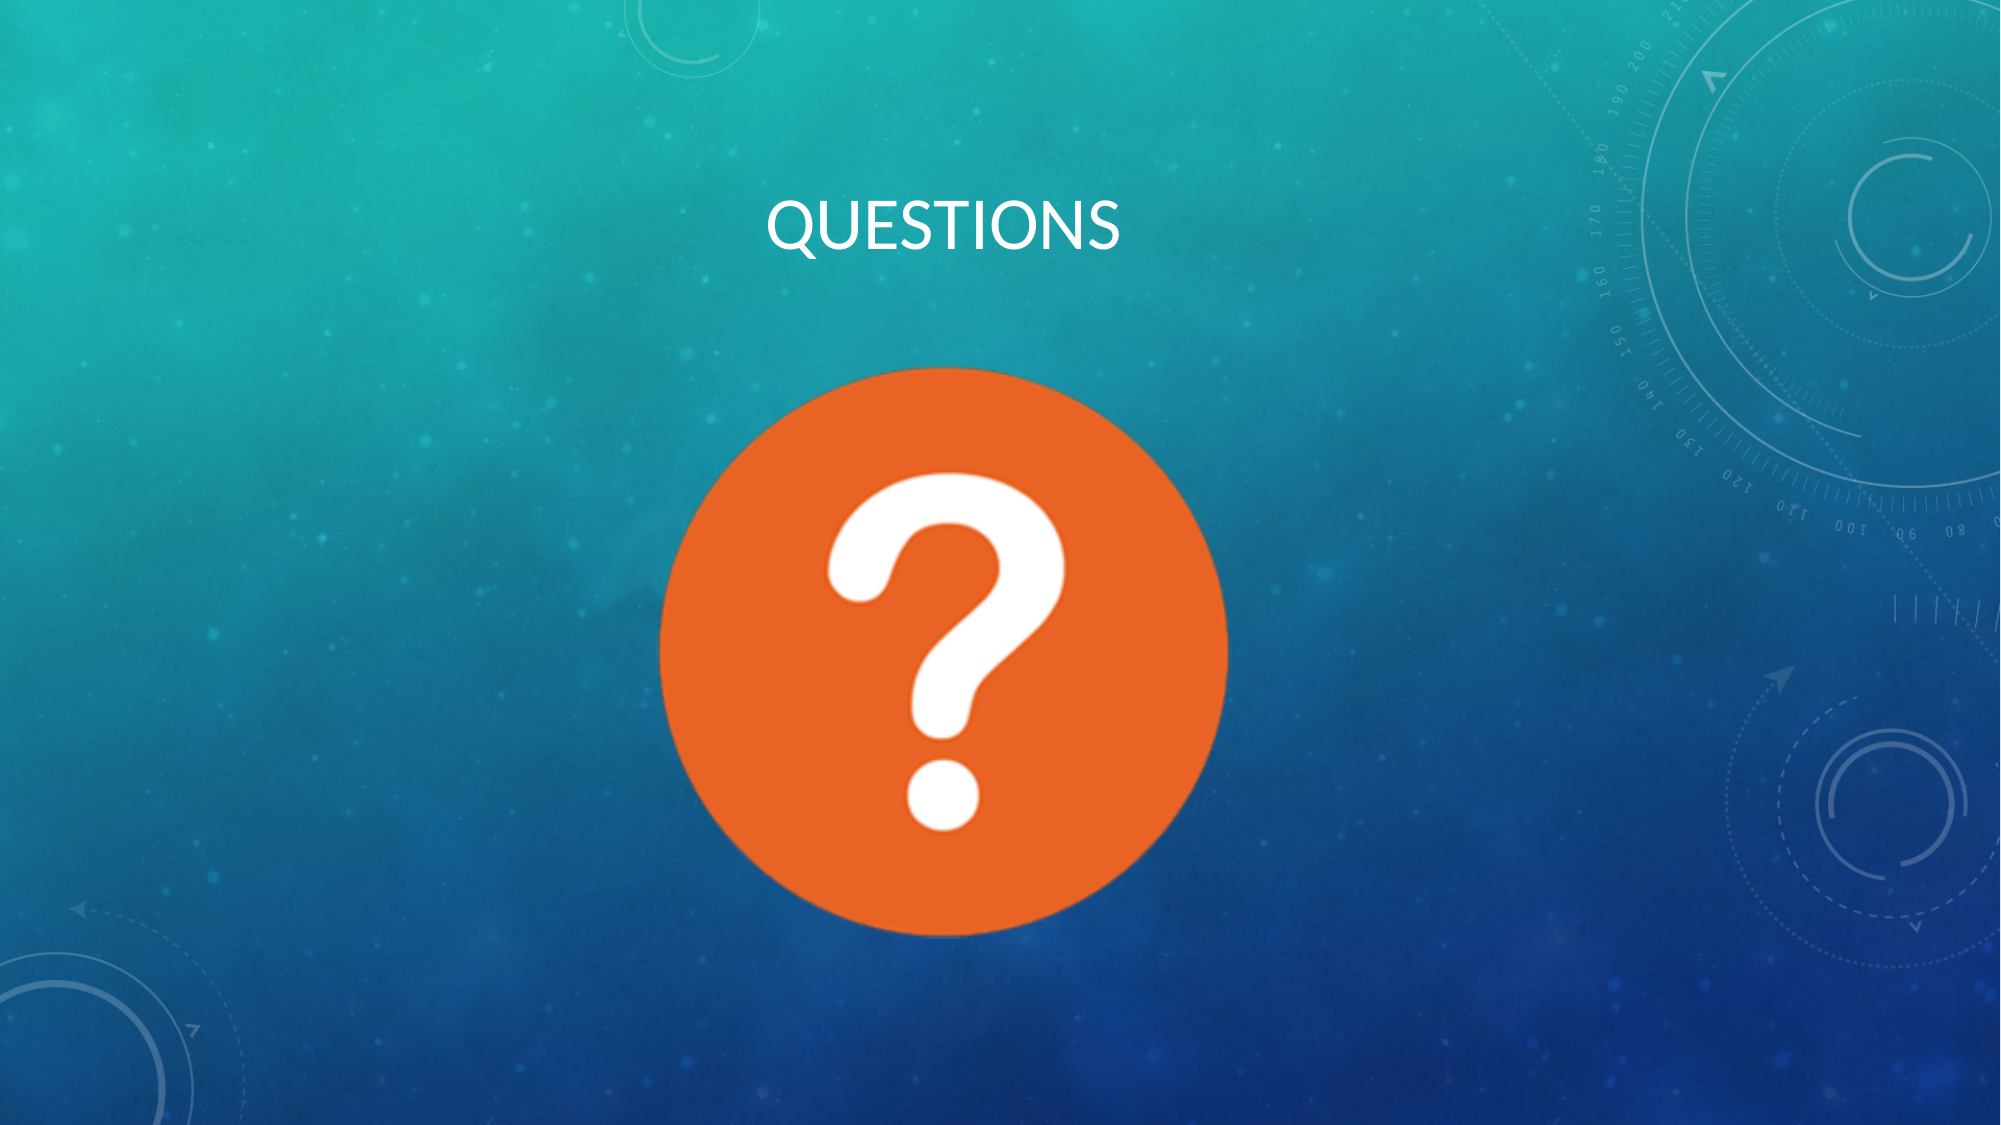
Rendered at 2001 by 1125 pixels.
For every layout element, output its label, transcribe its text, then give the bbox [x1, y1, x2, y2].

picture [0, 0, 2001, 1125]
title QUESTIONS [112, 99, 1775, 339]
